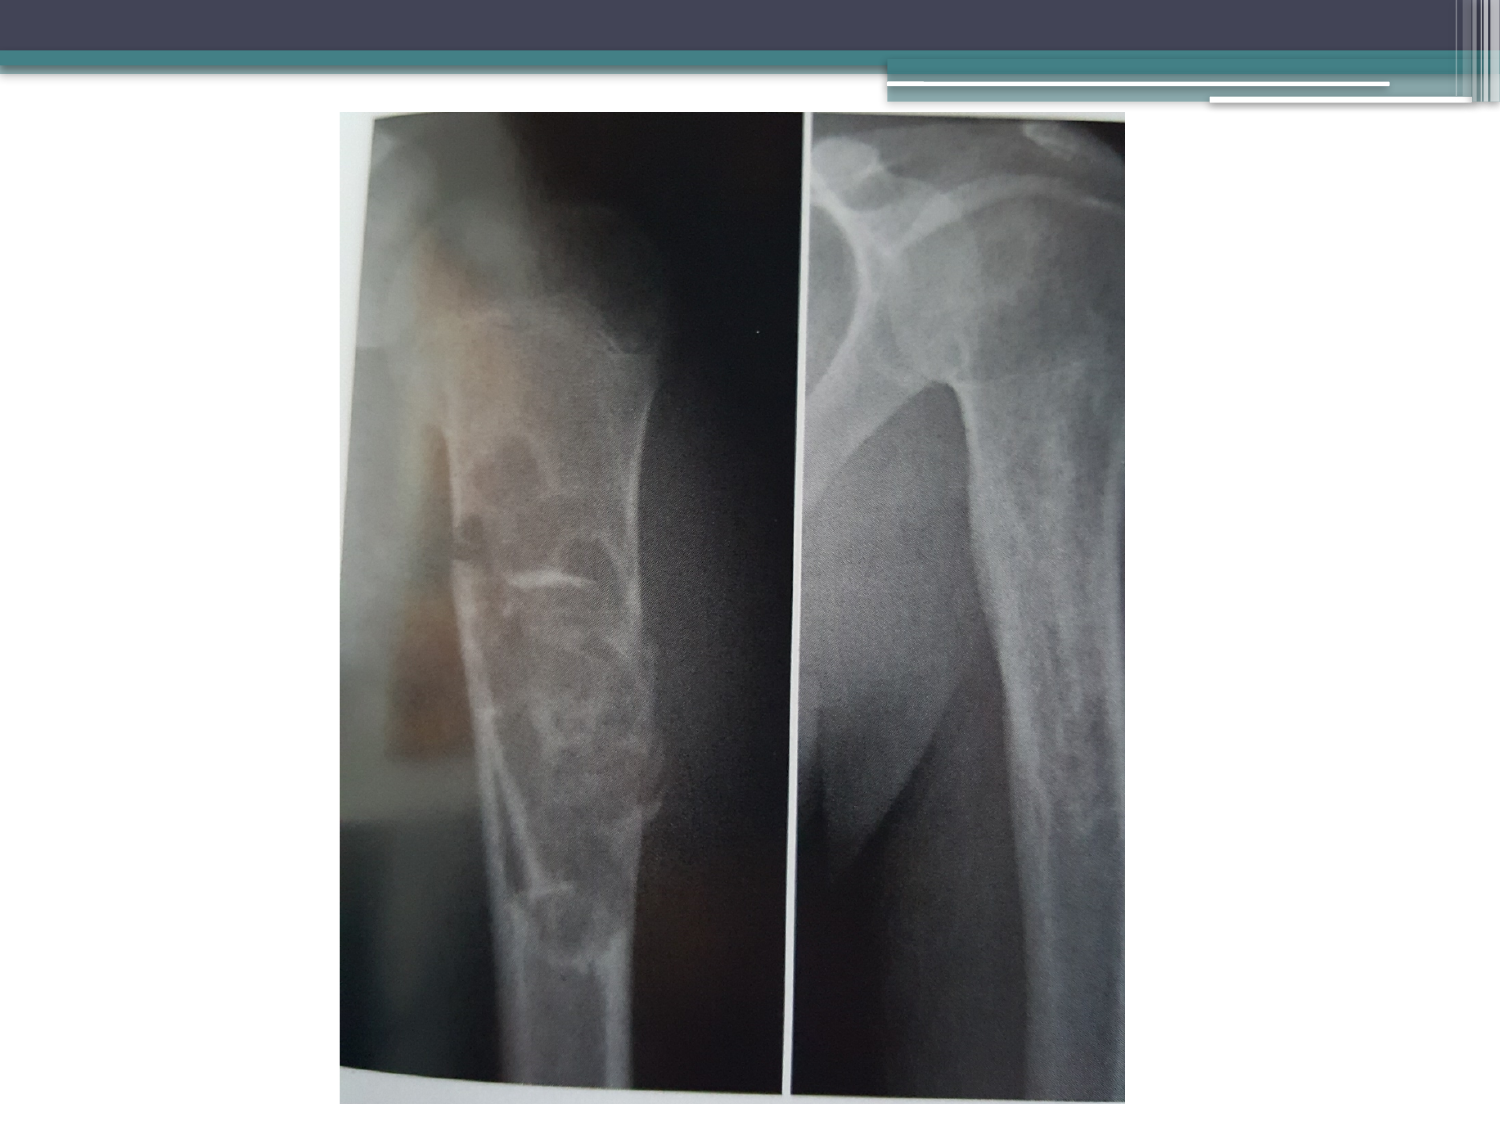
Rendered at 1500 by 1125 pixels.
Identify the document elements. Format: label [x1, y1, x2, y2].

picture [236, 112, 1228, 1104]
